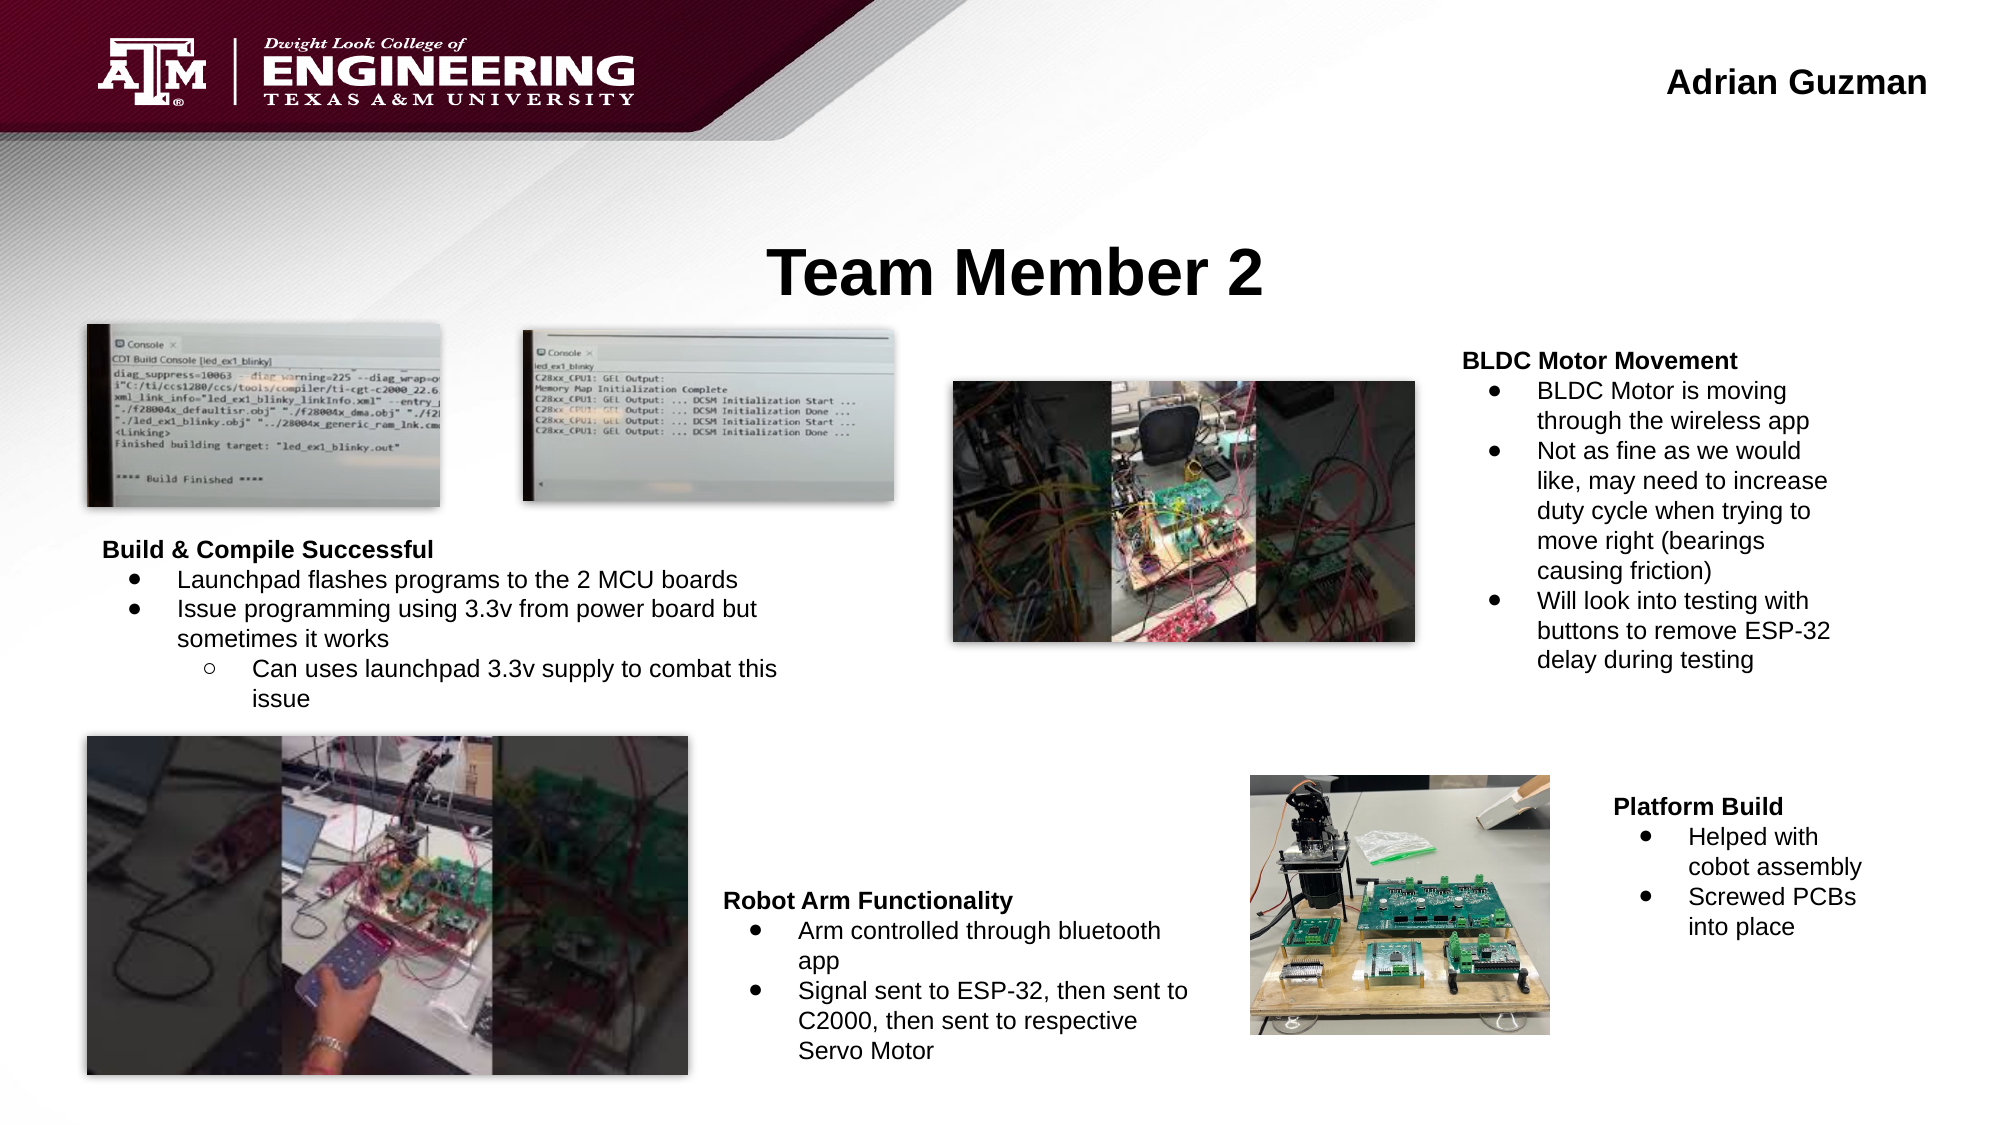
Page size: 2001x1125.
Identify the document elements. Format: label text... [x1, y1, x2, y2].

picture [0, 0, 2001, 1125]
text_box Adrian Guzman [1644, 38, 1950, 112]
text_box Platform Build Helped with cobot assembly Screwed PCBs into place [1598, 775, 1899, 956]
text_box BLDC Motor Movement BLDC Motor is moving through the wireless app Not as fine as we would like, may need to increase duty cycle when trying to move right (bearings causing friction) Will look into testing with buttons to remove ESP-32 delay during testing [1447, 329, 1866, 689]
title Team Member 2 [350, 197, 1700, 329]
text_box Robot Arm Functionality Arm controlled through bluetooth app Signal sent to ESP-32, then sent to C2000, then sent to respective Servo Motor [708, 869, 1217, 1075]
text_box Build & Compile Successful Launchpad flashes programs to the 2 MCU boards Issue programming using 3.3v from power board but sometimes it works Can uses launchpad 3.3v supply to combat this issue [87, 518, 821, 630]
